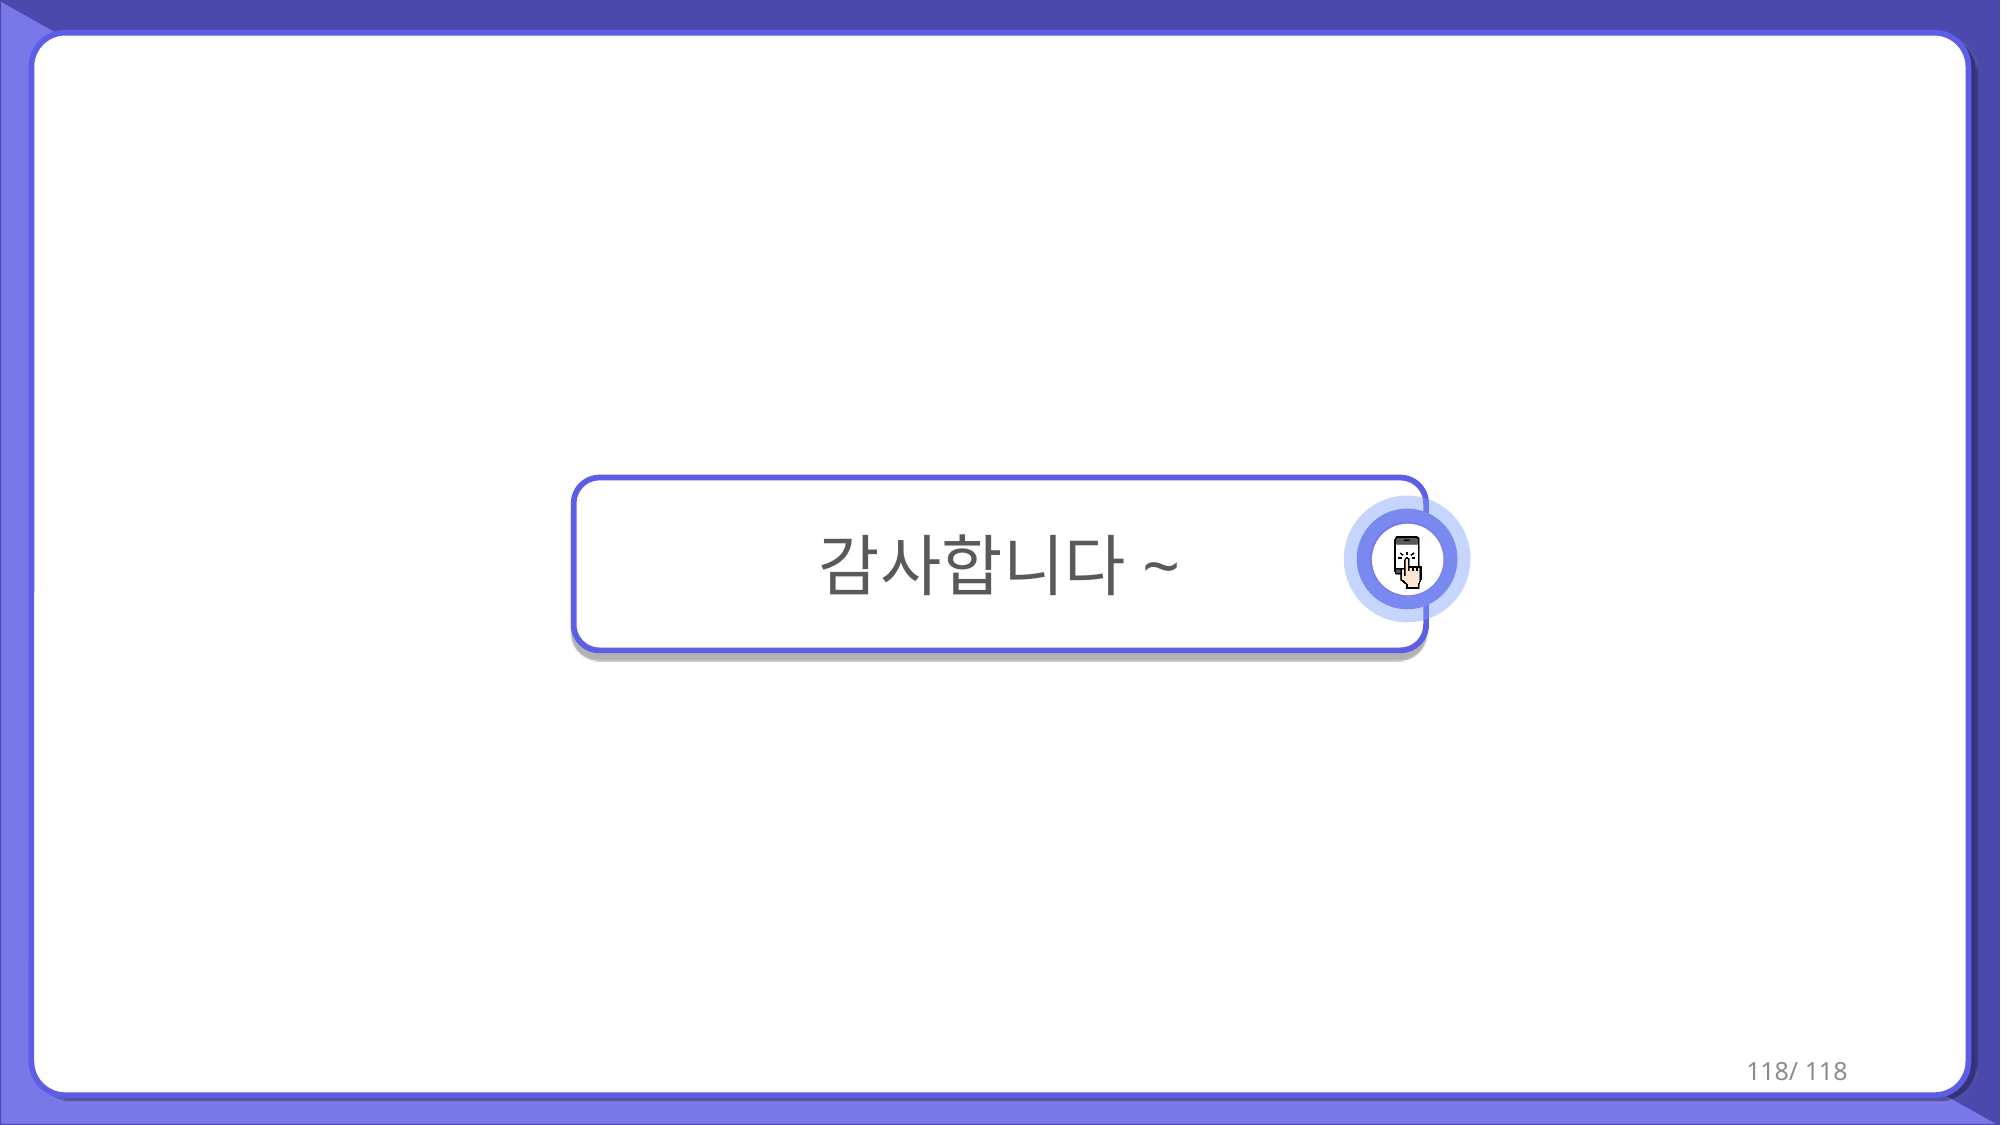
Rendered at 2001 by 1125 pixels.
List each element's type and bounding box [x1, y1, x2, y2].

text_box [1371, 523, 1444, 596]
text_box [0, 0, 2000, 1125]
